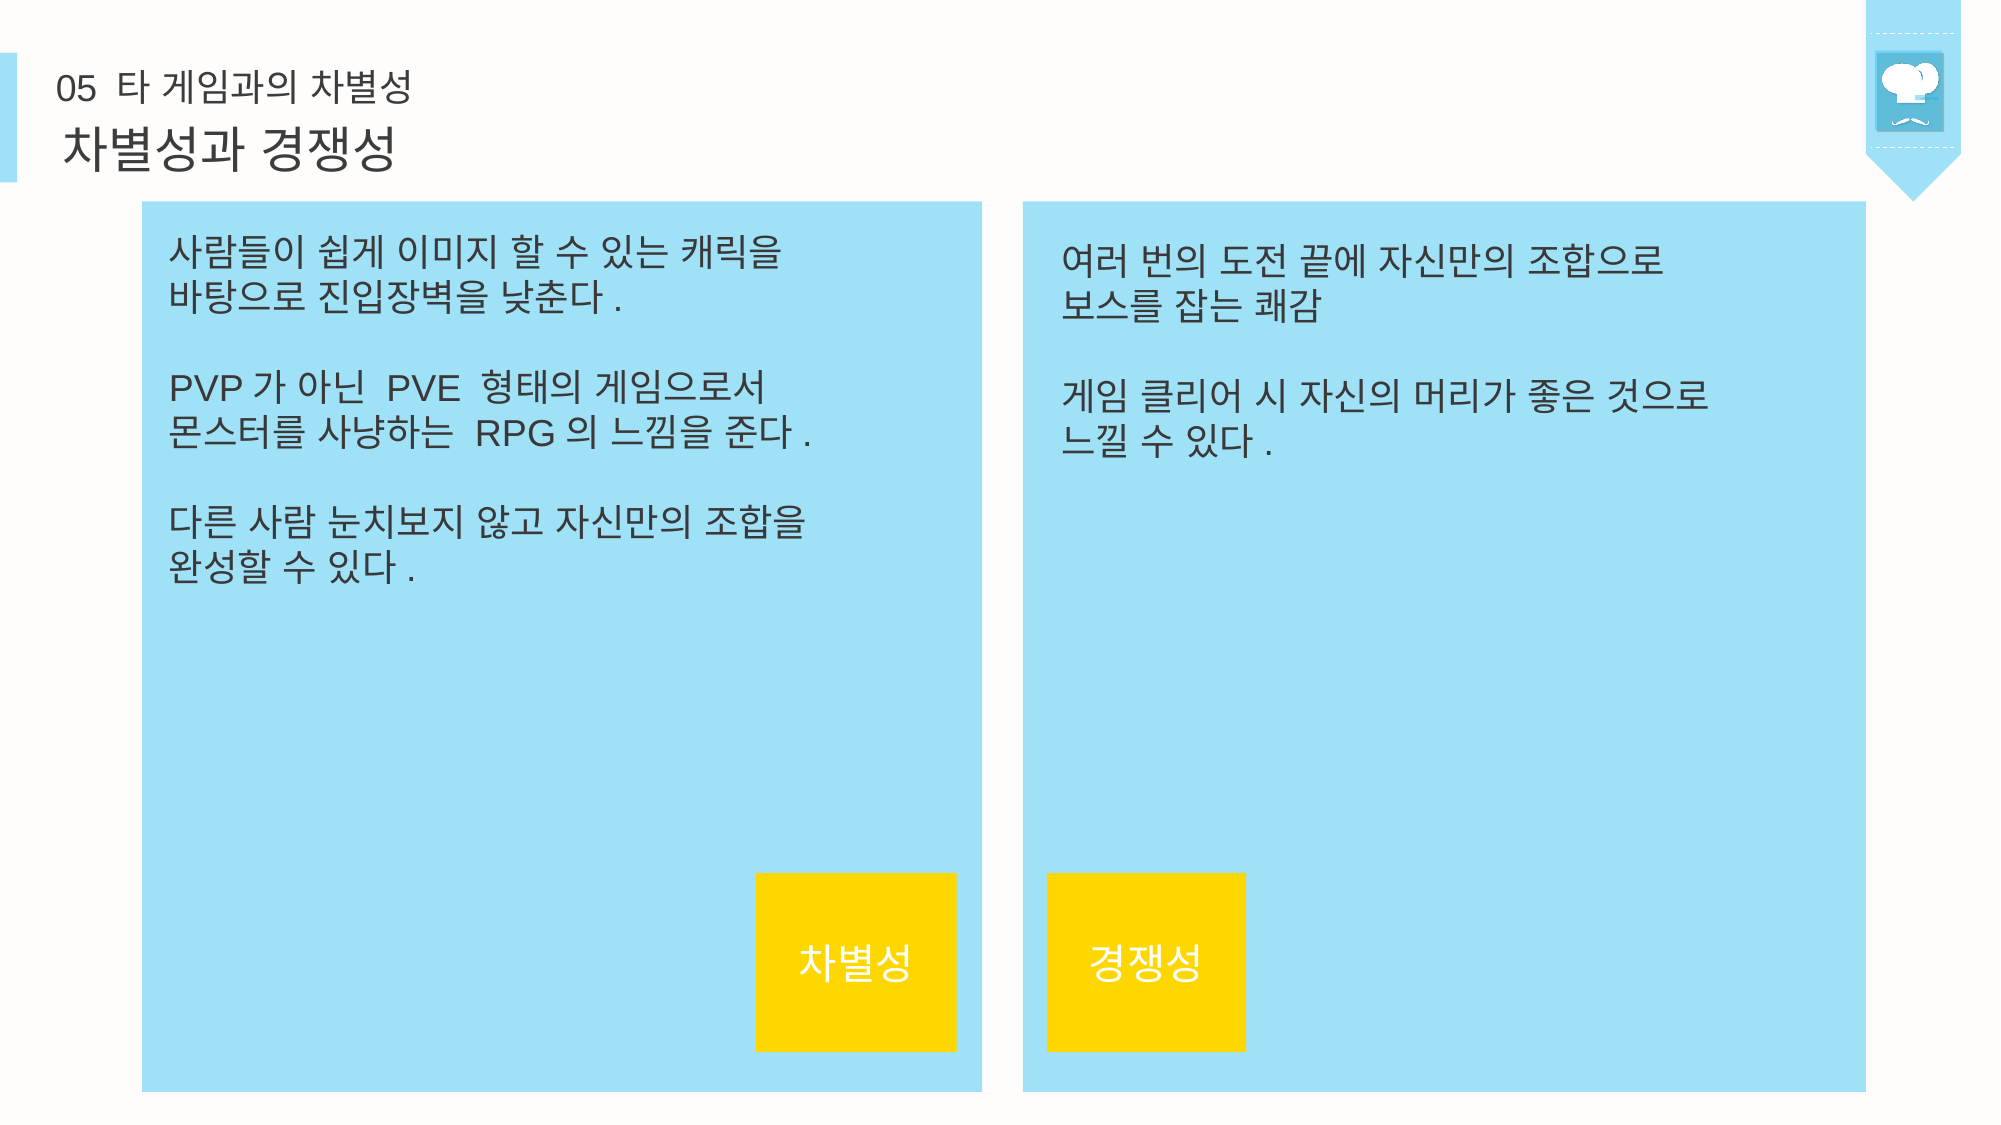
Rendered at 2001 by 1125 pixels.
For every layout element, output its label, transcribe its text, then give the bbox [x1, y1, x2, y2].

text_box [1865, 0, 1961, 202]
text_box 차별성과 경쟁성 [47, 110, 414, 186]
text_box [0, 52, 18, 183]
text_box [141, 201, 1866, 1093]
text_box 05 타 게임과의 차별성 [41, 56, 429, 117]
